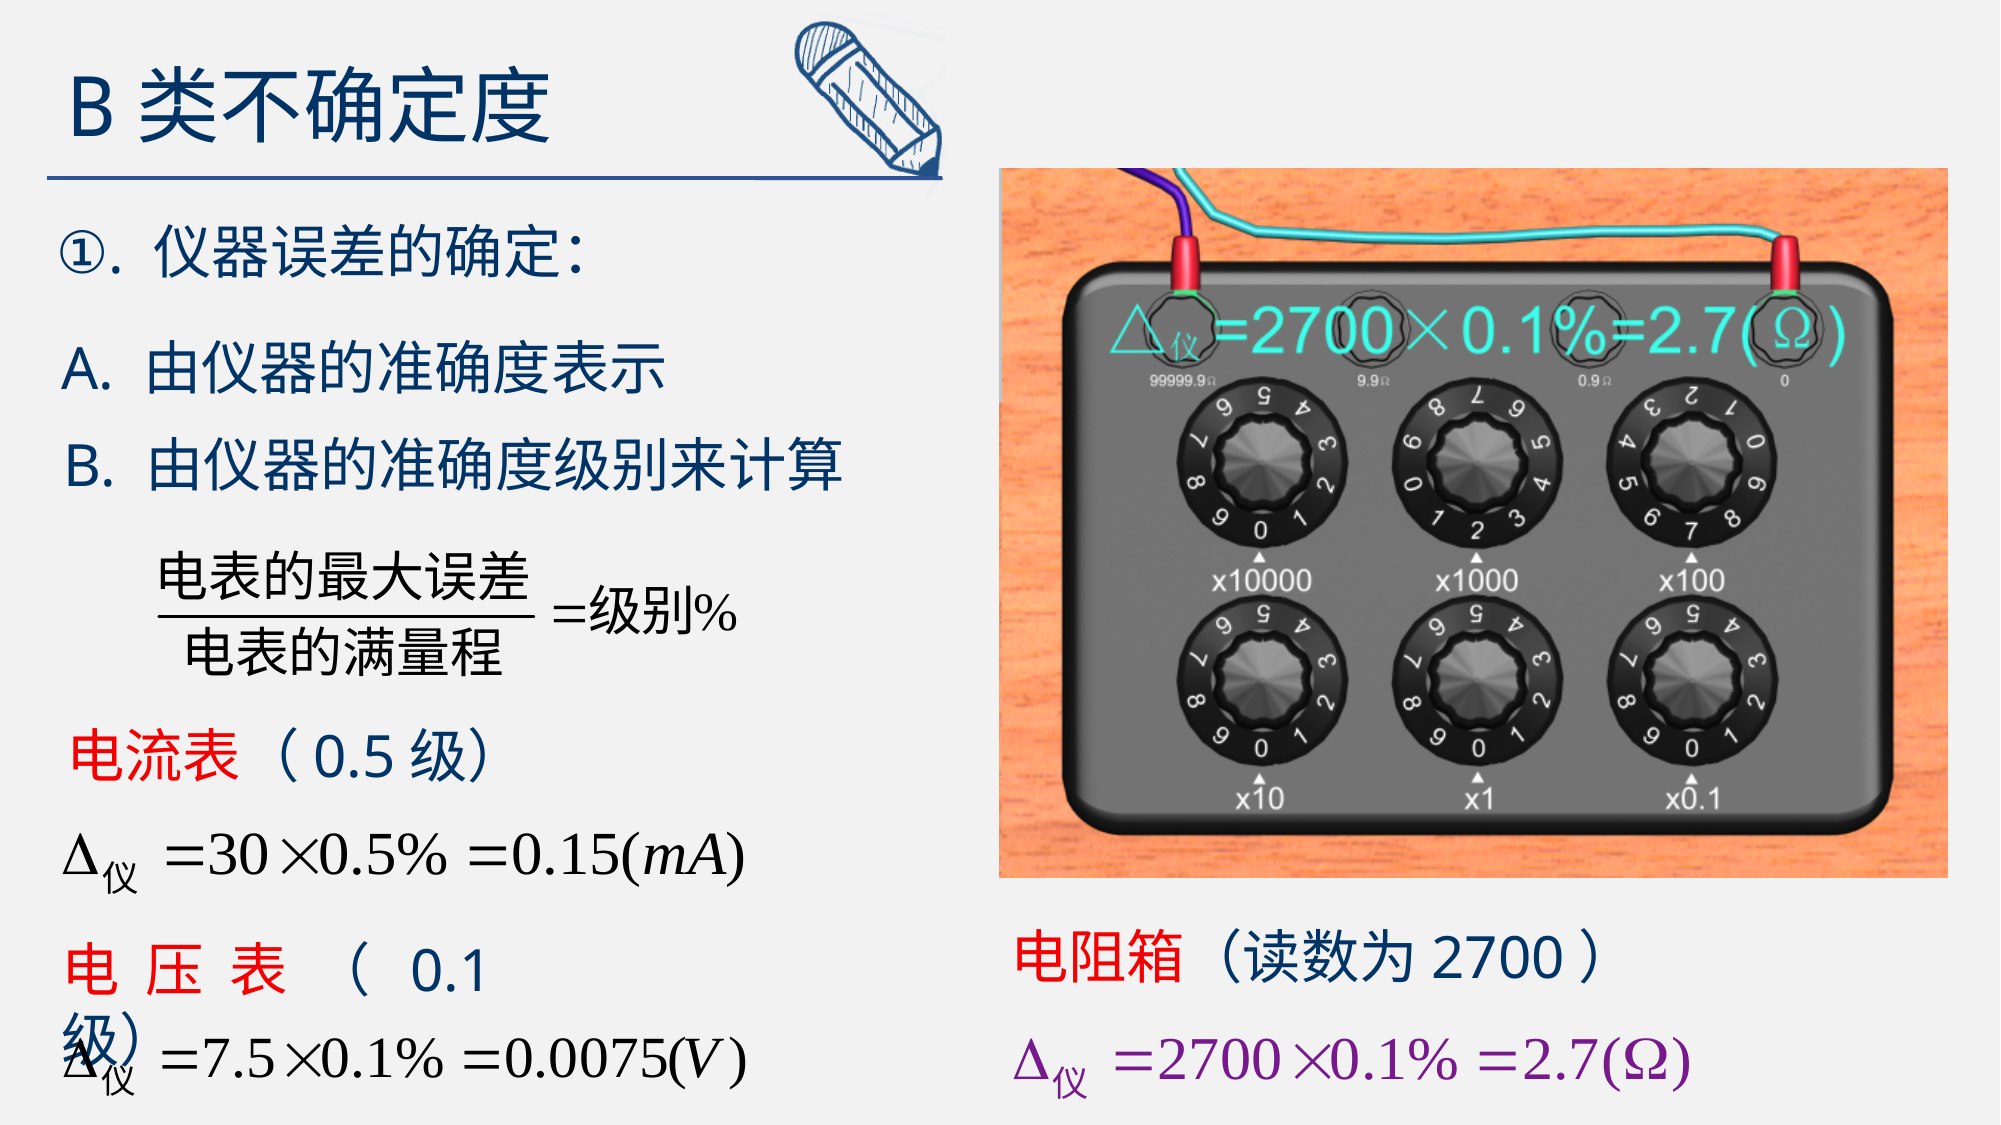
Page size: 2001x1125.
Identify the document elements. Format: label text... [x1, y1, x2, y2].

text_box 电压表（0.1级） [46, 925, 522, 1081]
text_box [994, 913, 1746, 1000]
text_box A. 由仪器的准确度表示 [46, 323, 697, 409]
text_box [51, 812, 759, 906]
text_box 电流表（0.5级） [51, 711, 705, 797]
text_box B. 由仪器的准确度级别来计算 [48, 421, 912, 506]
picture [1002, 1018, 1703, 1116]
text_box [149, 539, 749, 689]
picture [999, 168, 1948, 878]
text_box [53, 1018, 759, 1107]
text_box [46, 12, 948, 197]
